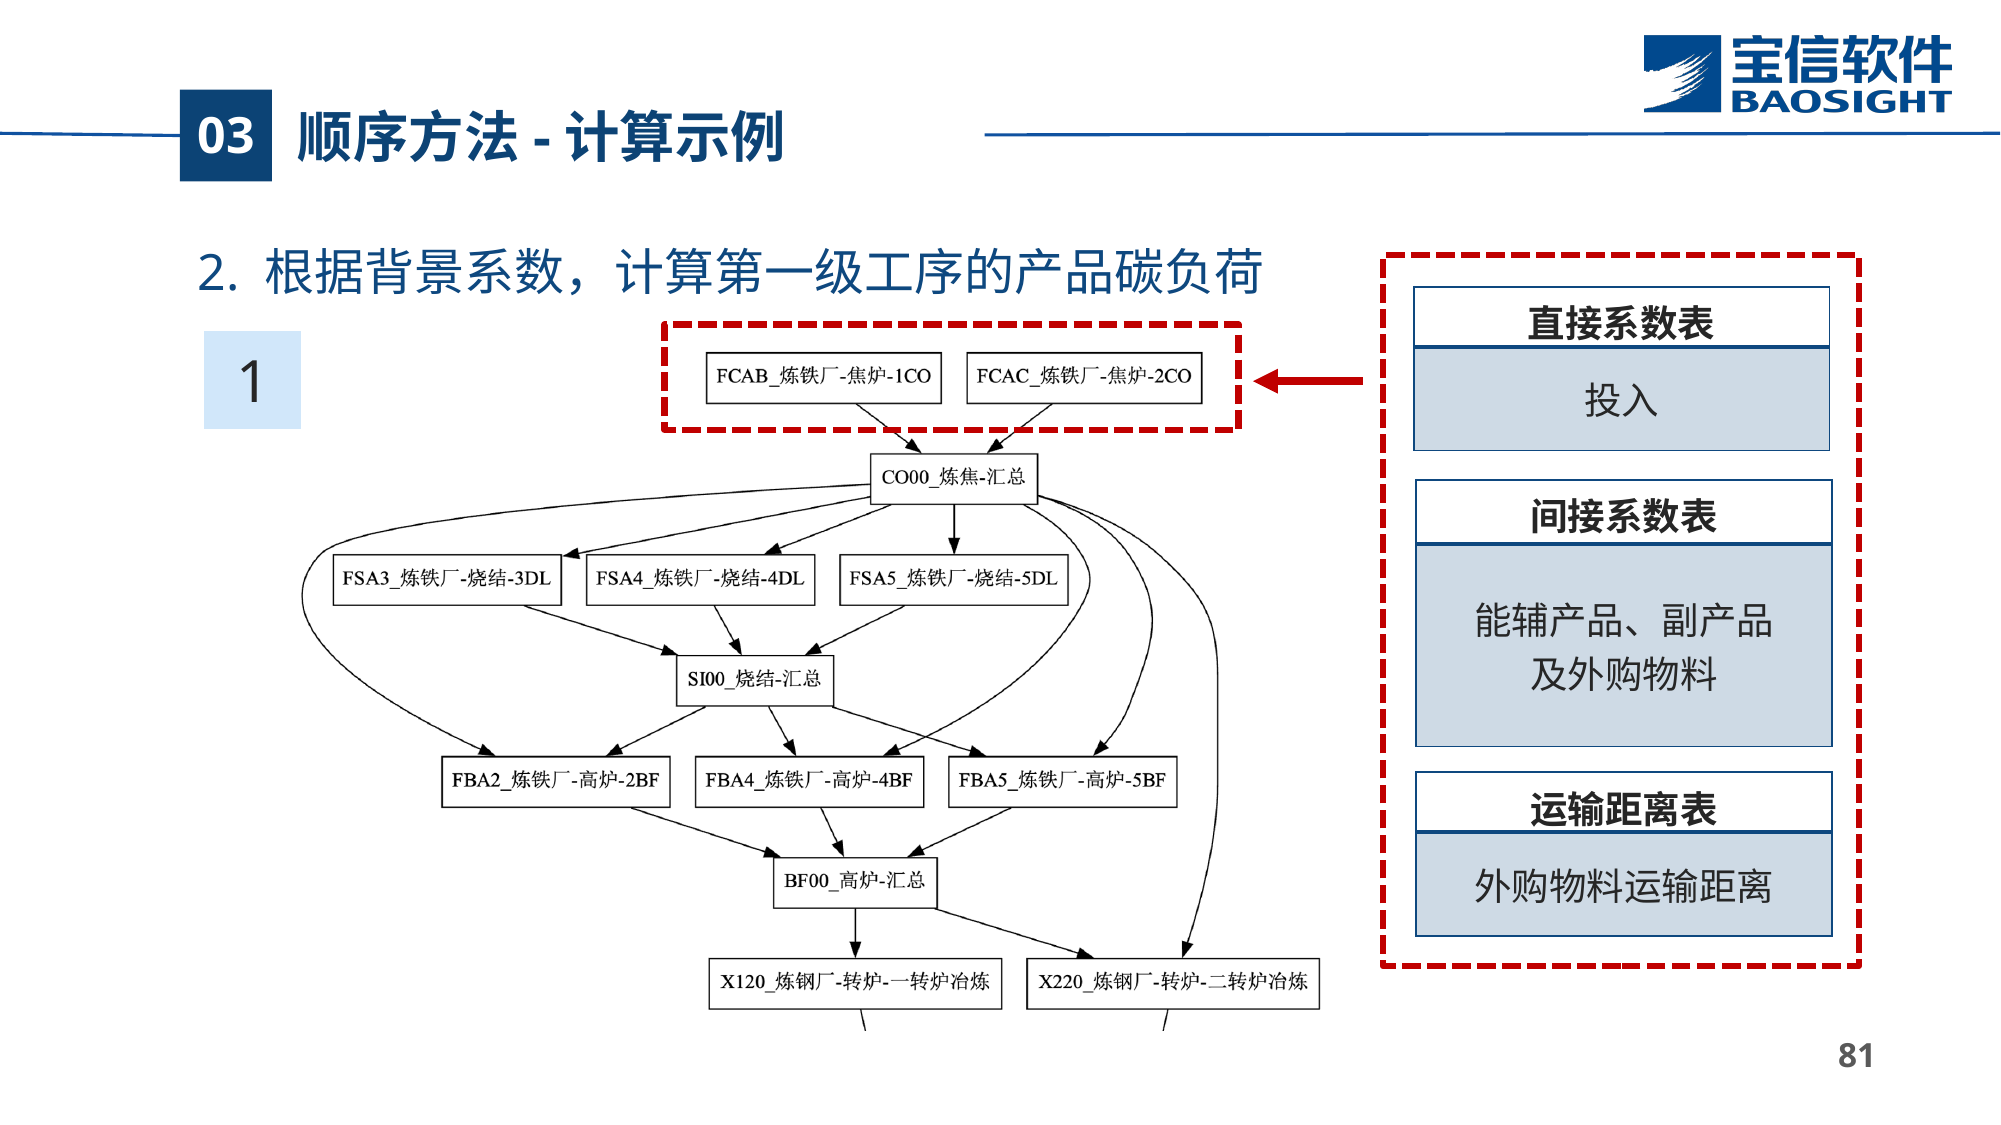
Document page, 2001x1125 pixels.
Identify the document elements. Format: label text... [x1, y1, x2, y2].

text_box [664, 324, 1239, 347]
picture [281, 347, 1328, 1031]
text_box 2. 根据背景系数，计算第一级工序的产品碳负荷 [177, 200, 1807, 311]
text_box 顺序方法-计算示例 [282, 94, 802, 177]
picture [1644, 35, 1952, 113]
table_header 1 [204, 331, 301, 429]
text_box [1383, 255, 1859, 967]
list 03 [177, 96, 275, 173]
